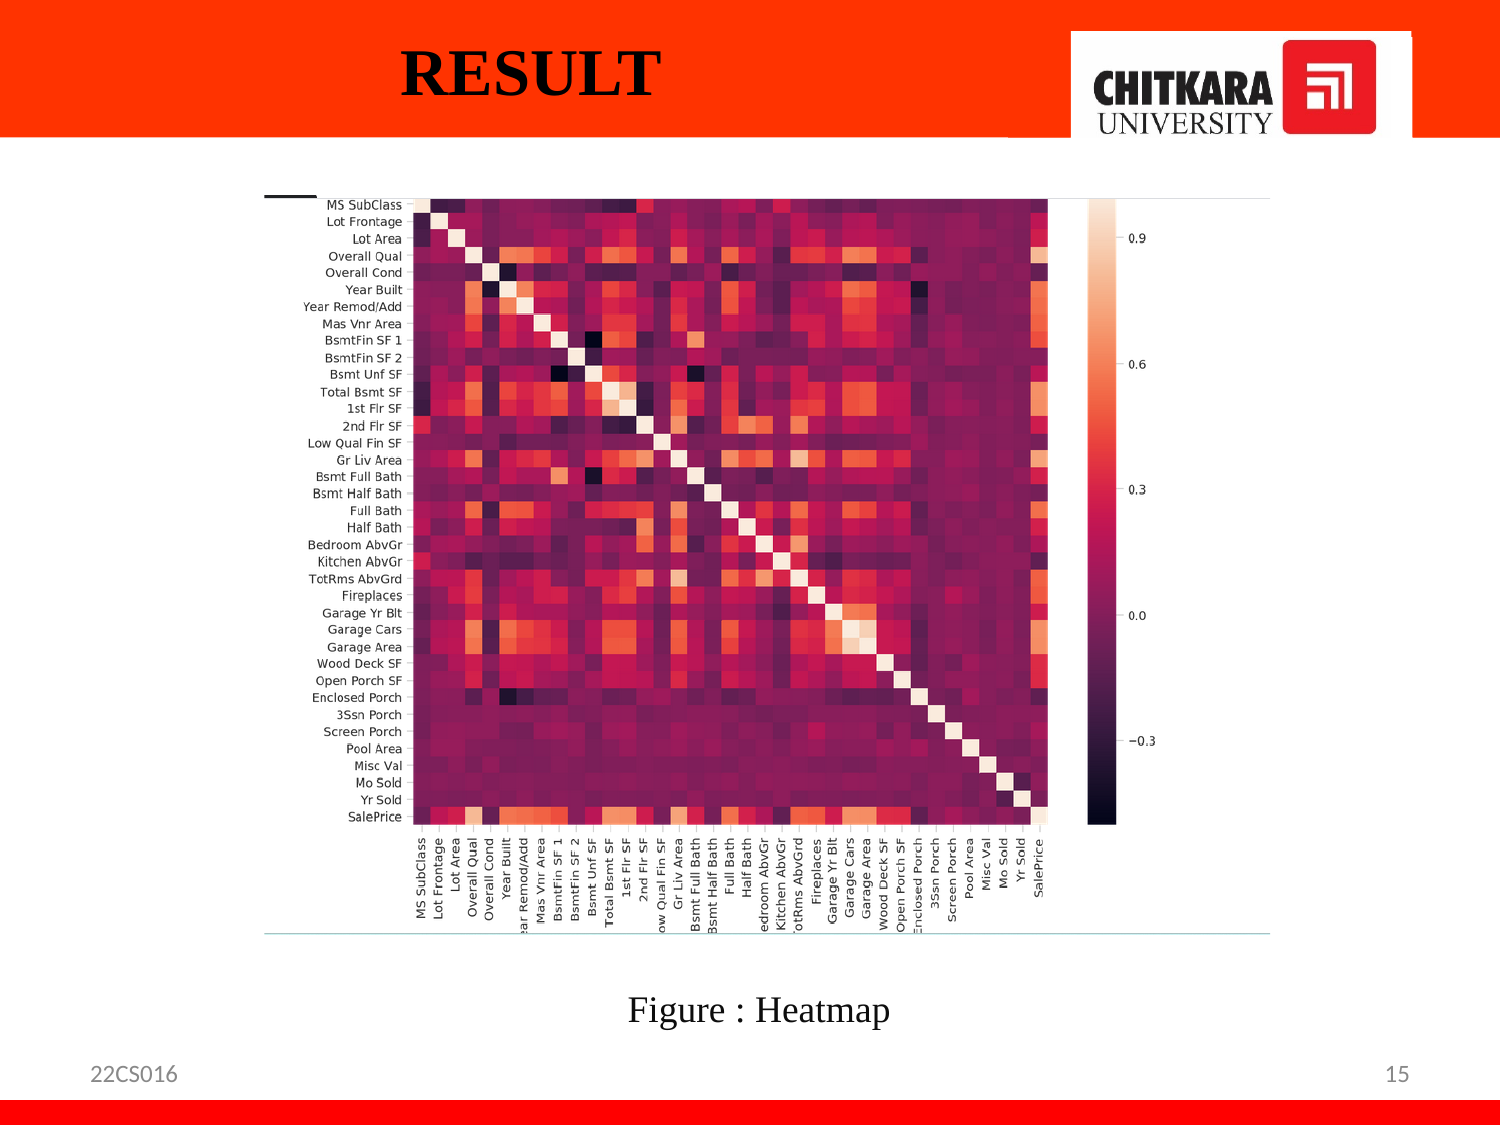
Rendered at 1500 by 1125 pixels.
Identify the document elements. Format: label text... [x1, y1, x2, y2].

title RESULT [0, 0, 1063, 138]
slide_number 15 [1074, 1042, 1425, 1103]
slide_number 22CS016 [75, 1042, 425, 1103]
list Figure : Heatmap [75, 224, 1425, 1033]
picture [264, 195, 1271, 935]
picture [1074, 37, 1391, 138]
